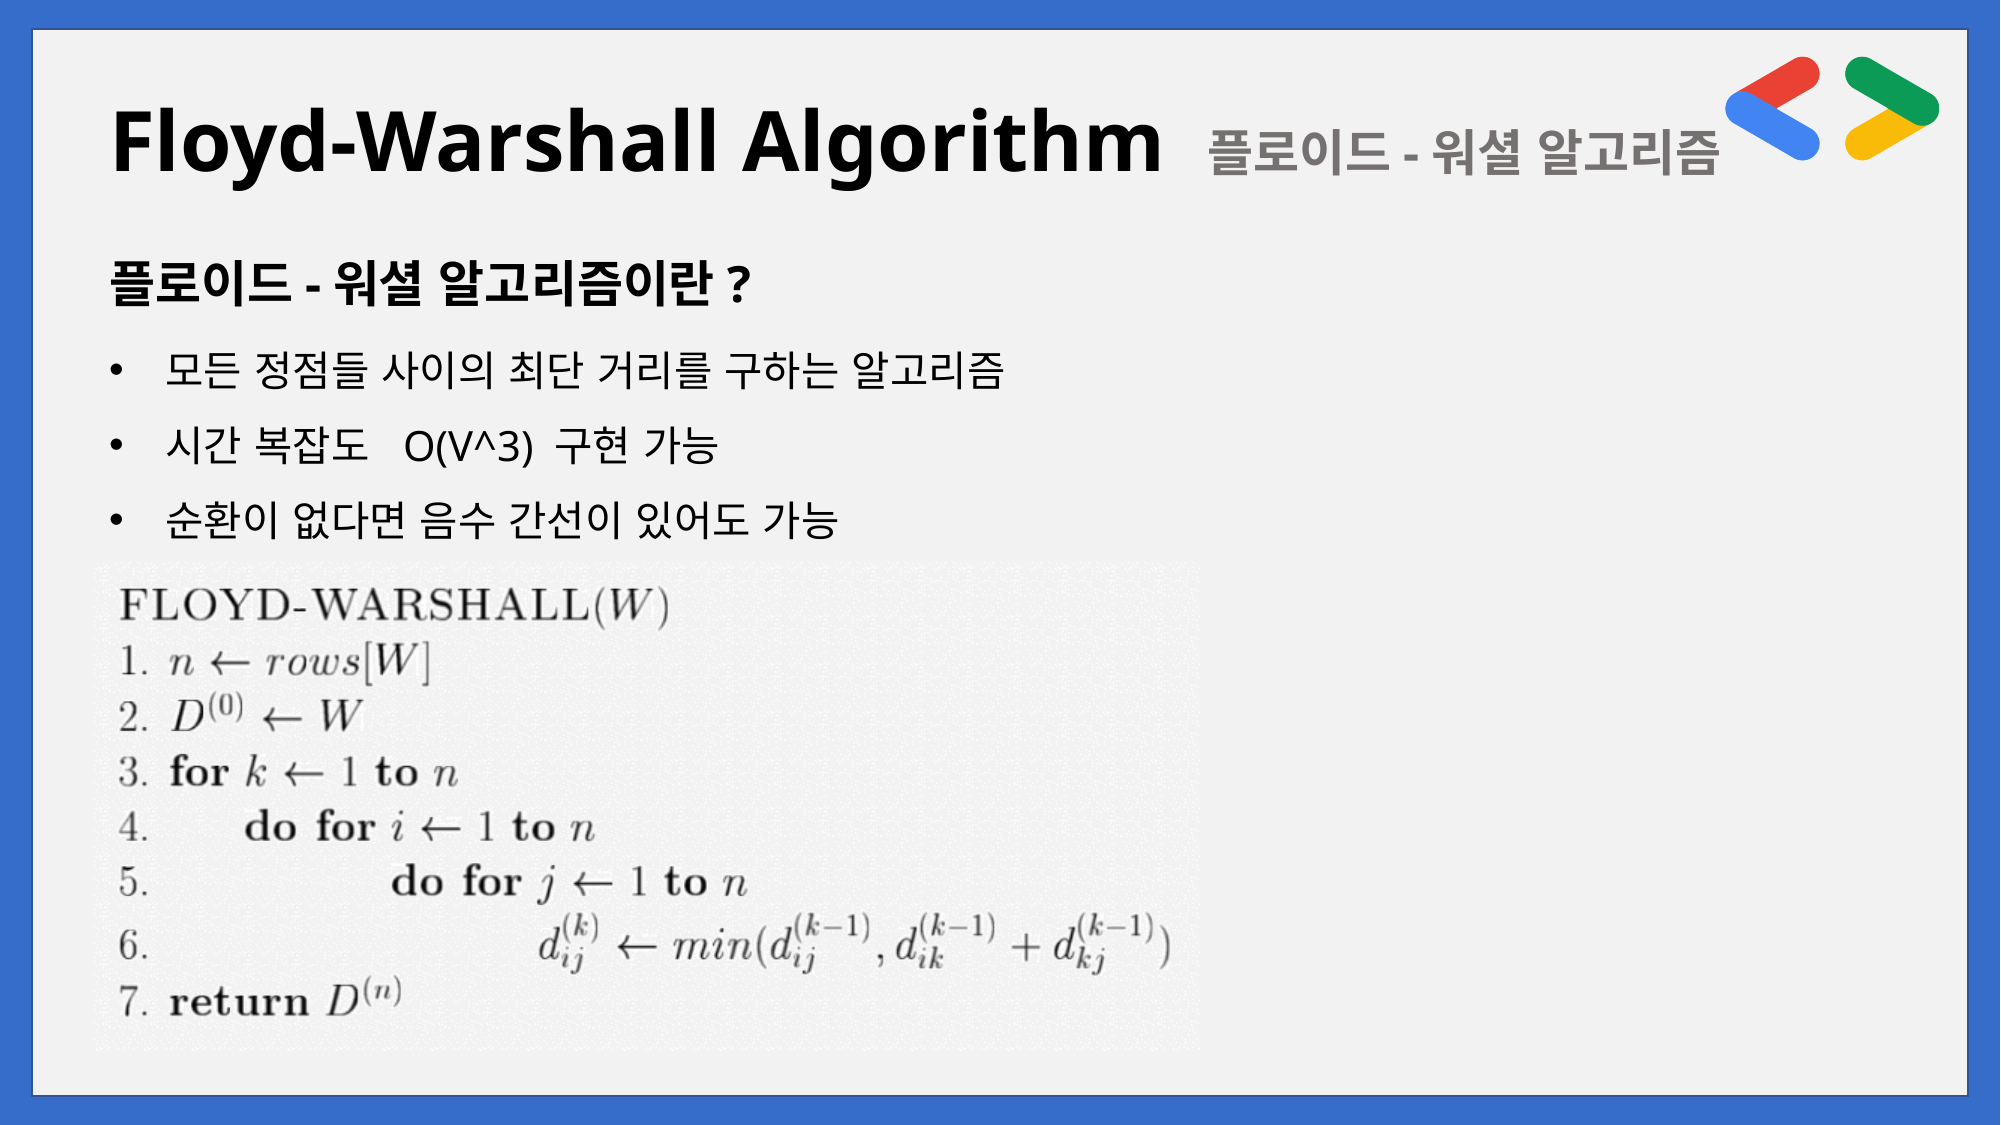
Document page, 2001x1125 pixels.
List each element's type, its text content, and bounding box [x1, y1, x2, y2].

picture [94, 562, 1200, 1051]
text_box [77, 68, 688, 186]
text_box 모든 정점들 사이의 최단 거리를 구하는 알고리즘 시간 복잡도 O(V^3) 구현 가능 순환이 없다면 음수 간선이 있어도 가능 [94, 320, 1780, 553]
picture [1725, 1, 1939, 216]
text_box Floyd-Warshall Algorithm 플로이드-워셜 알고리즘 [94, 69, 1744, 198]
text_box 플로이드-워셜 알고리즘이란? [94, 215, 1780, 320]
